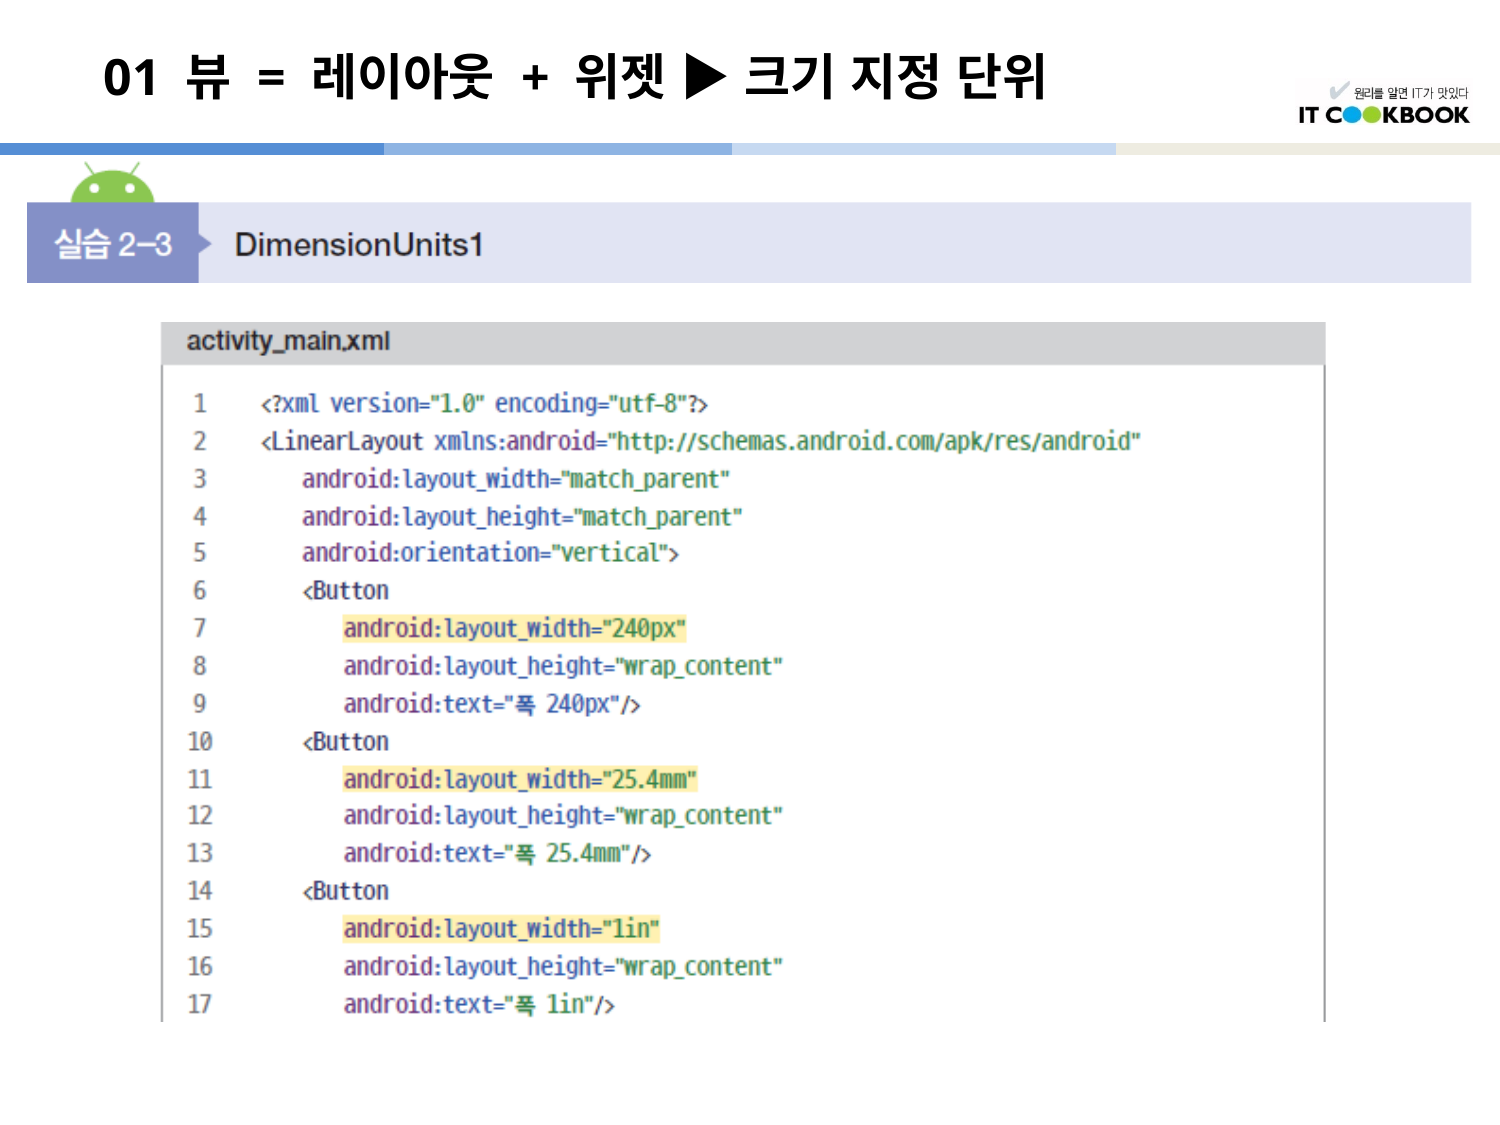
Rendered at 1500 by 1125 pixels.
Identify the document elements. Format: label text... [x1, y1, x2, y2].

picture [27, 160, 1473, 283]
title 01 뷰 = 레이아웃 + 위젯 ▶ 크기 지정 단위 [88, 30, 1330, 121]
picture [152, 321, 1326, 1023]
picture [1295, 78, 1473, 125]
